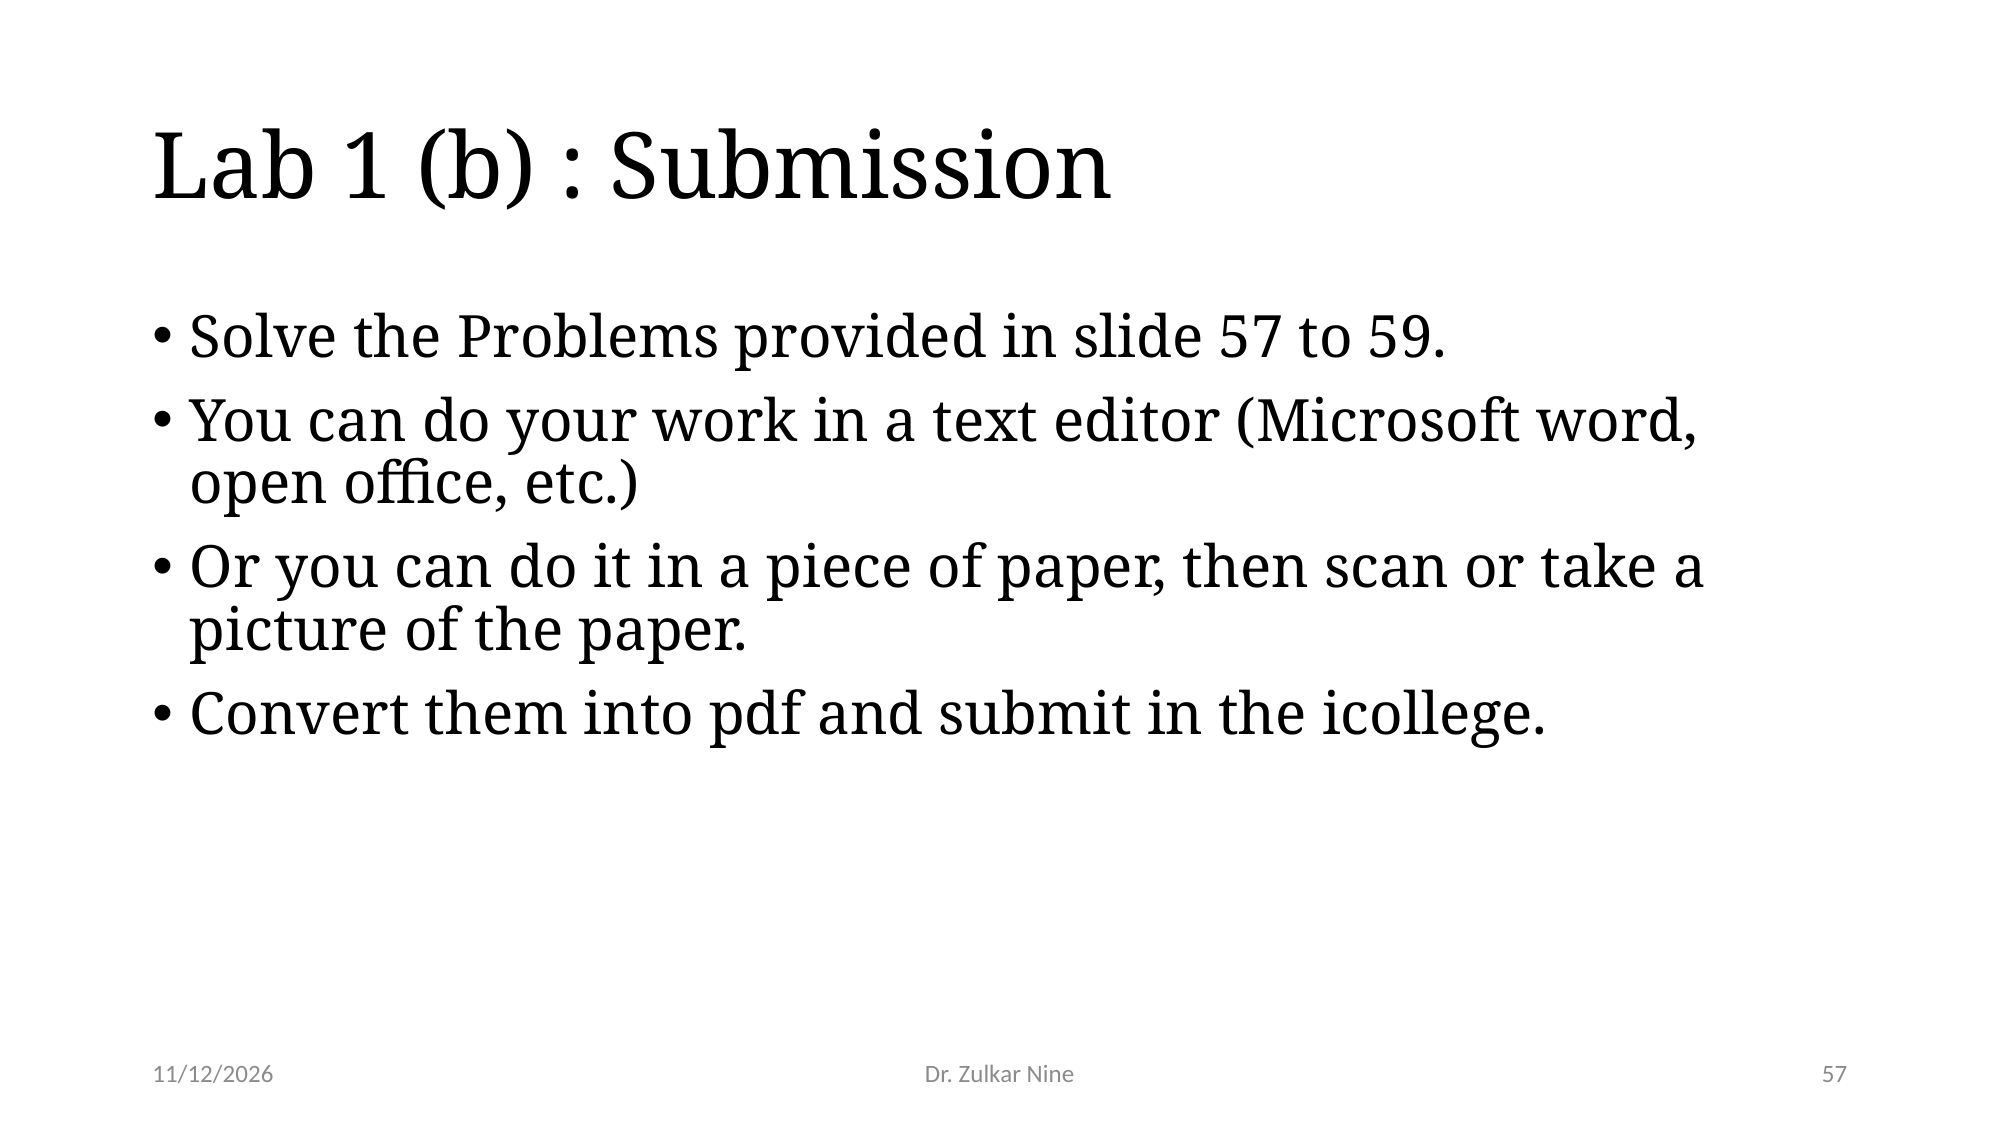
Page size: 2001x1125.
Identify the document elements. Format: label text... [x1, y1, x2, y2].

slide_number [137, 1042, 588, 1103]
title Lab 1 (b) : Submission [137, 59, 1863, 278]
list Solve the Problems provided in slide 57 to 59. You can do your work in a text editor (Microsoft word, open office, etc.) Or you can do it in a piece of paper, then scan or take a picture of the paper. Convert them into pdf and submit in the icollege. [137, 299, 1863, 1014]
footer Dr. Zulkar Nine [662, 1042, 1338, 1103]
slide_number 57 [1412, 1042, 1863, 1103]
